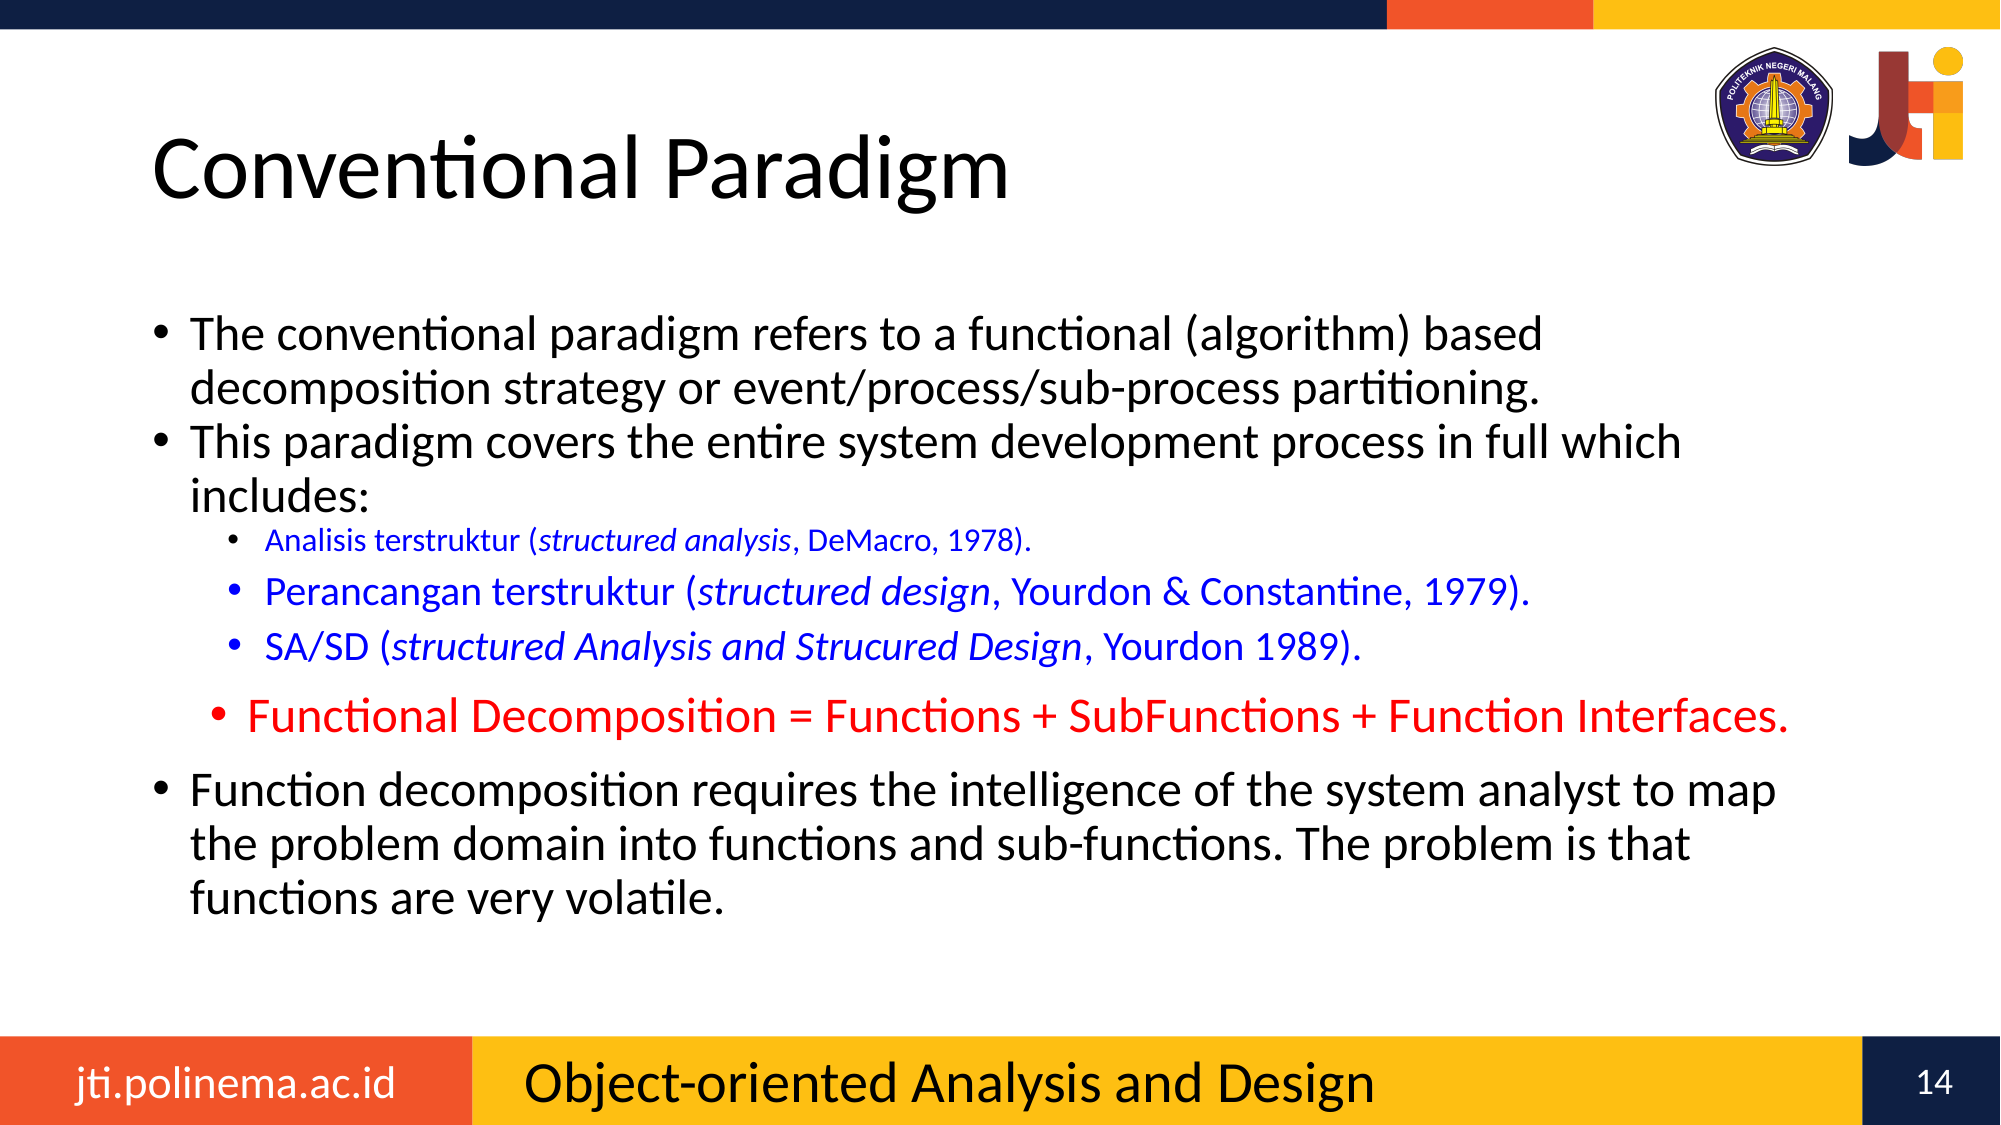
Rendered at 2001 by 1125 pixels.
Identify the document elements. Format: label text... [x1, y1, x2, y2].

picture [1715, 47, 1833, 166]
picture [1849, 47, 1963, 166]
list The conventional paradigm refers to a functional (algorithm) based decomposition strategy or event/process/sub-process partitioning. This paradigm covers the entire system development process in full which includes: Analisis terstruktur (structured analysis, DeMacro, 1978). Perancangan terstruktur (structured design, Yourdon & Constantine, 1979). SA/SD (structured Analysis and Strucured Design, Yourdon 1989). Functional Decomposition = Functions + SubFunctions + Function Interfaces. Function decomposition requires the intelligence of the system analyst to map the problem domain into functions and sub-functions. The problem is that functions are very volatile. [137, 299, 1863, 1014]
title Conventional Paradigm [137, 59, 1673, 278]
slide_number 14 [1888, 1049, 1980, 1110]
